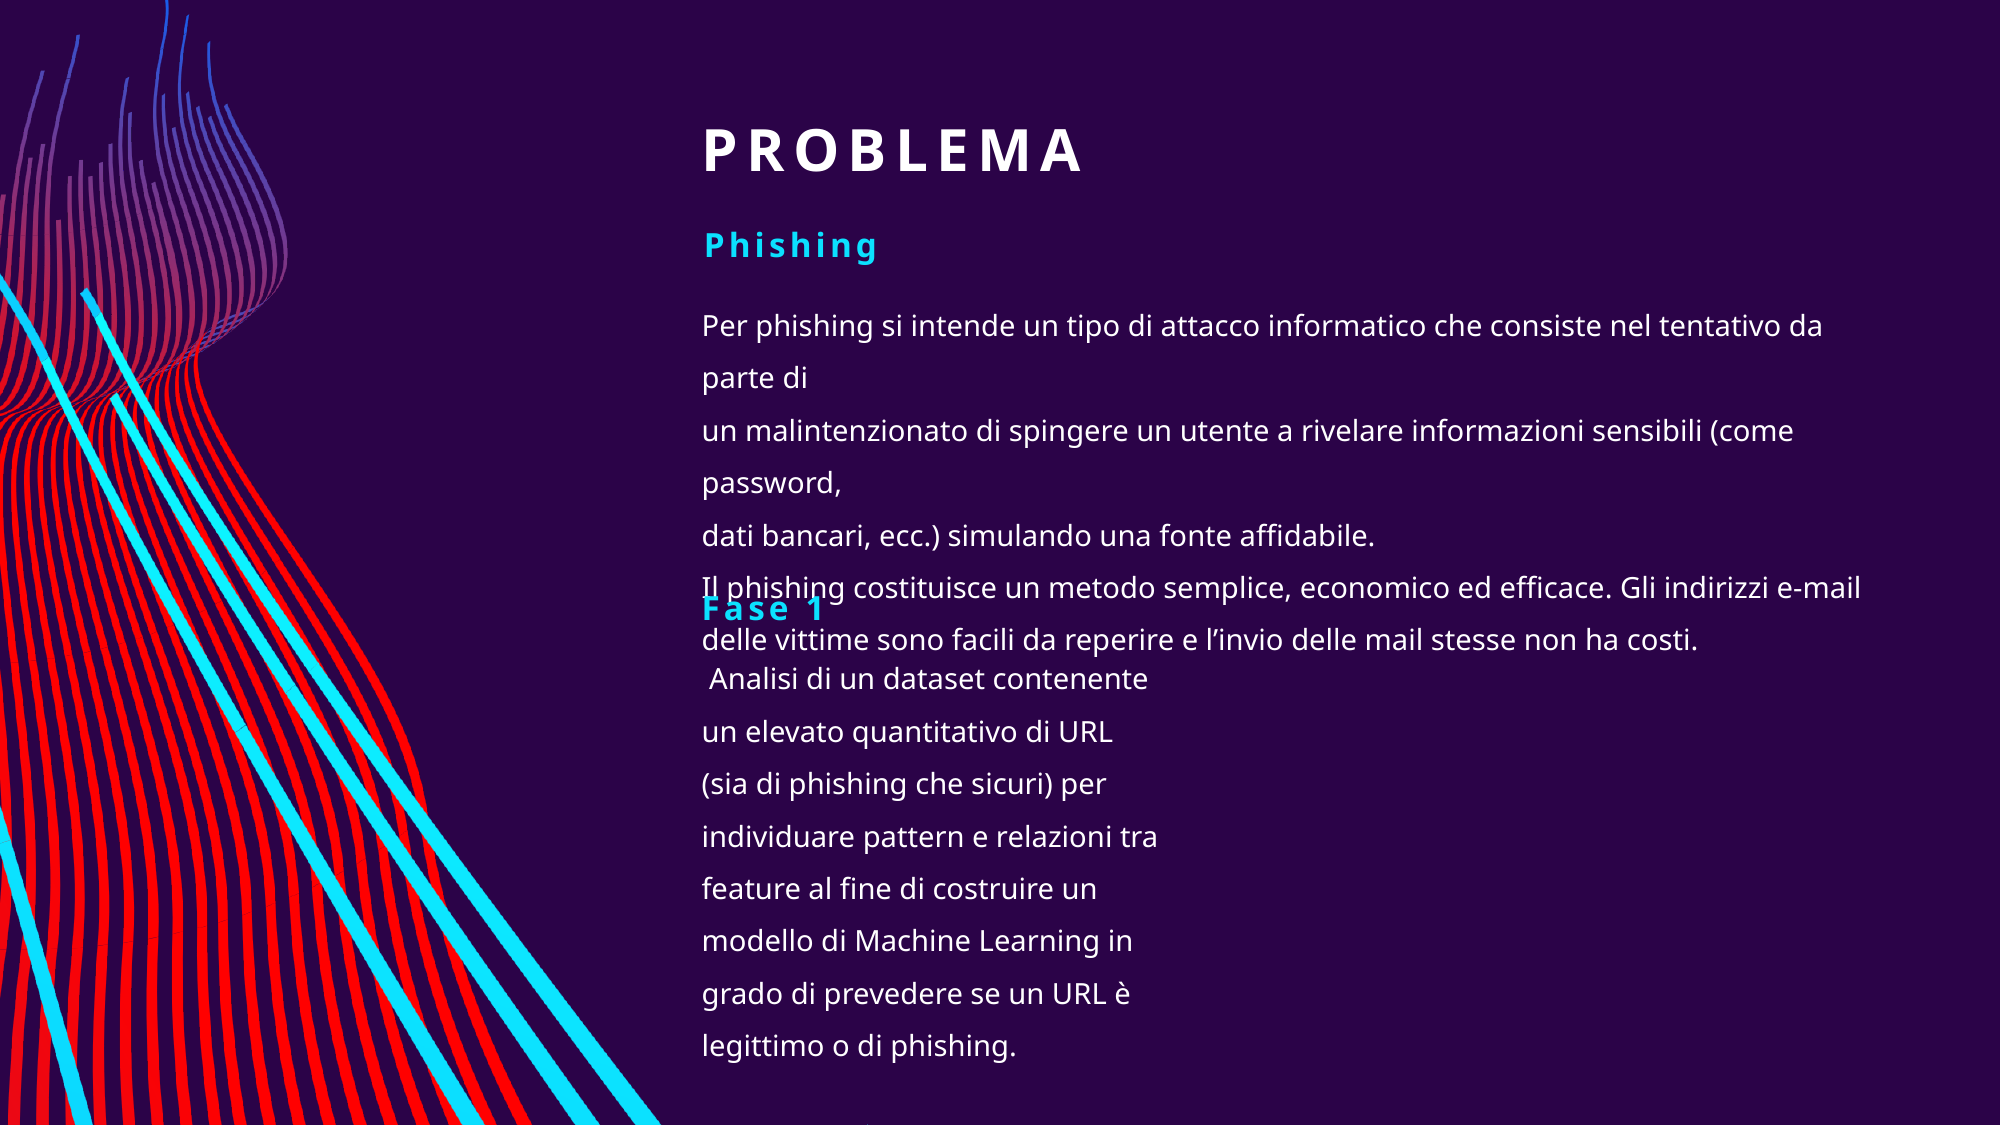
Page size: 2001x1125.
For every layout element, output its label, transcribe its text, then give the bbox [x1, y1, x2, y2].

list Analisi di un dataset contenente un elevato quantitativo di URL (sia di phishing che sicuri) per individuare pattern e relazioni tra feature al fine di costruire un modello di Machine Learning in grado di prevedere se un URL è legittimo o di phishing. [686, 635, 1176, 1068]
title Problema [686, 114, 1494, 224]
list Per phishing si intende un tipo di attacco informatico che consiste nel tentativo da parte di un malintenzionato di spingere un utente a rivelare informazioni sensibili (come password, dati bancari, ecc.) simulando una fonte affidabile. Il phishing costituisce un metodo semplice, economico ed efficace. Gli indirizzi e-mail delle vittime sono facili da reperire e l’invio delle mail stesse non ha costi. [686, 282, 1888, 545]
list Phishing [688, 221, 1109, 282]
list Fase 1 [686, 584, 1107, 635]
picture [0, 0, 2000, 1125]
